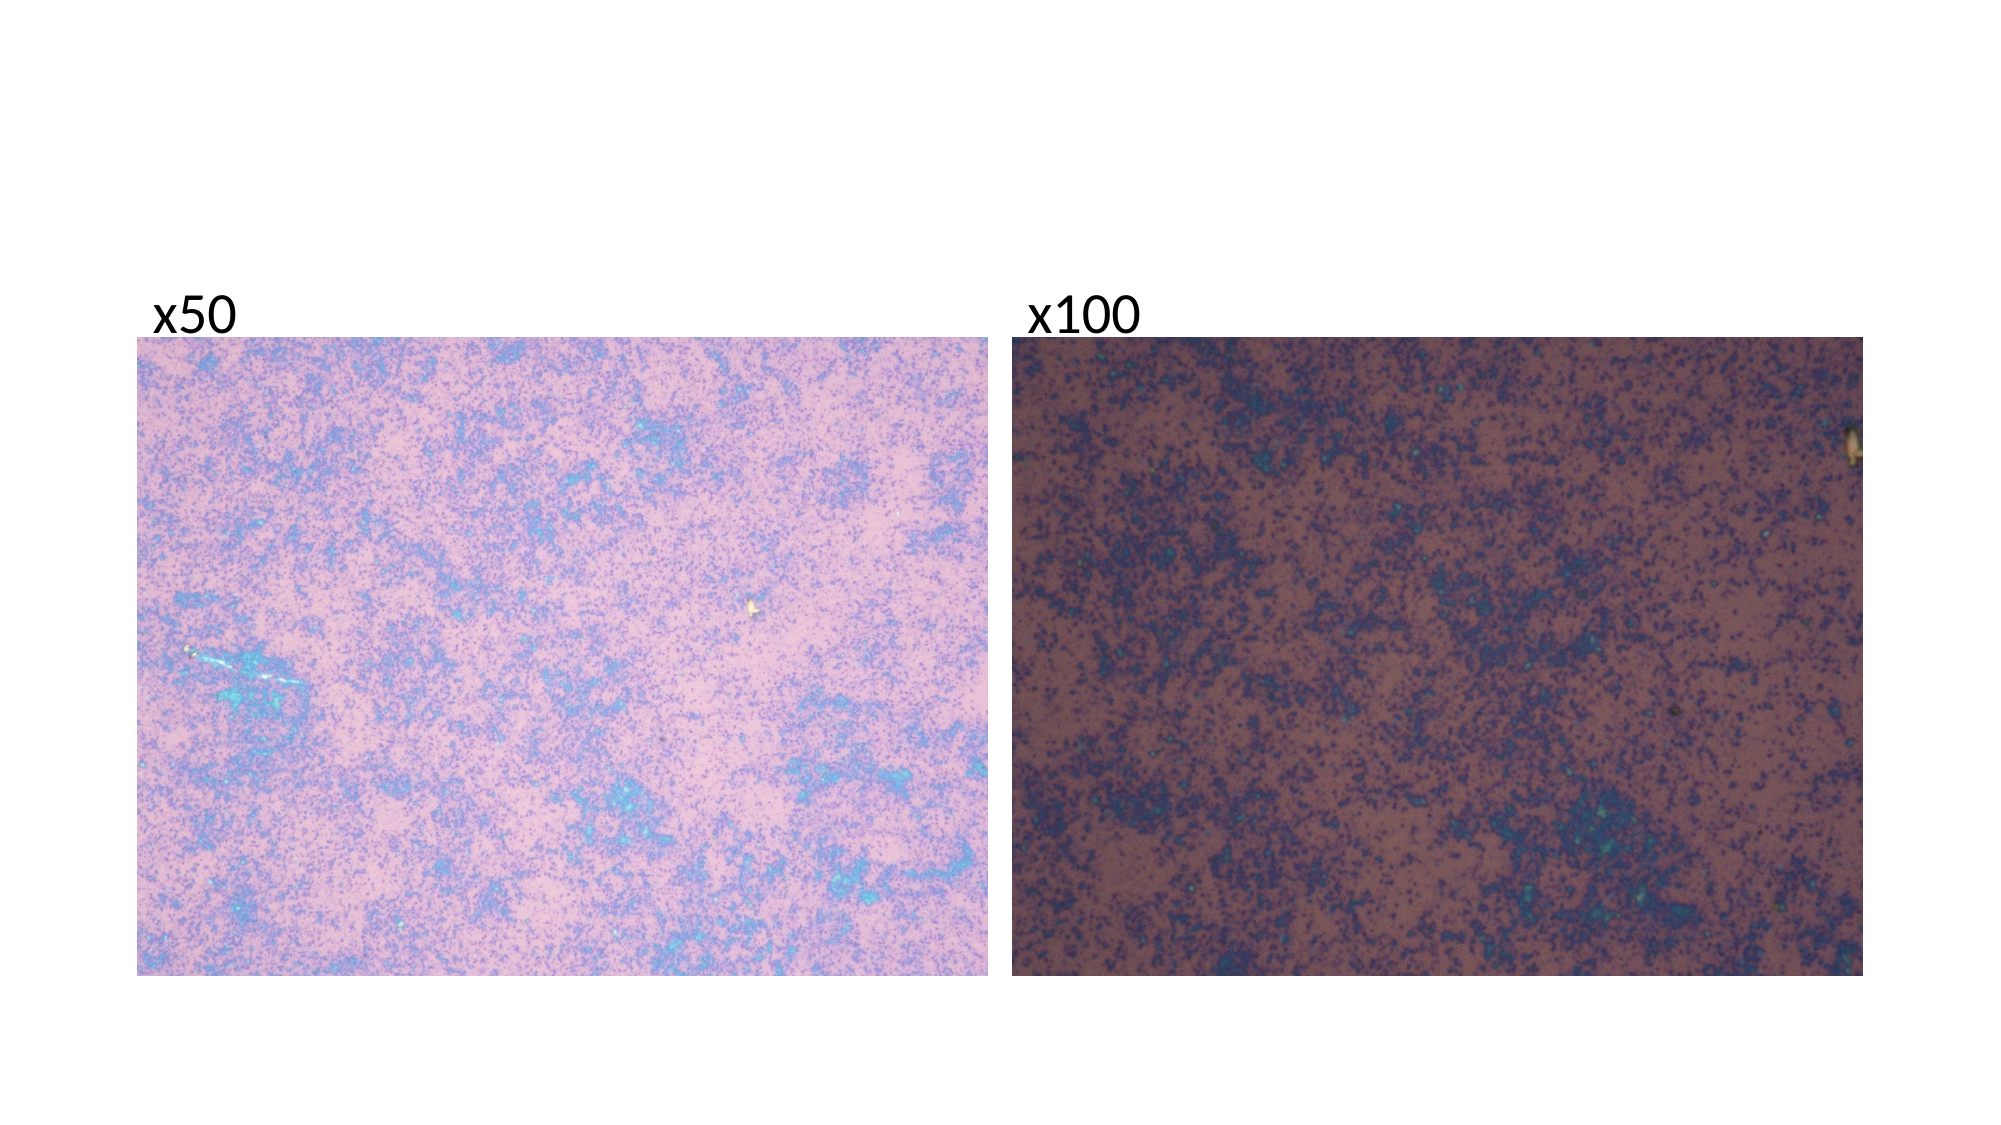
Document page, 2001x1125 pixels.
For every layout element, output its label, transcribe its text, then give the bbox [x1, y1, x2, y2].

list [1012, 337, 1863, 976]
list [137, 337, 988, 976]
text_box x50 [137, 275, 984, 337]
text_box x100 [1012, 275, 1863, 337]
